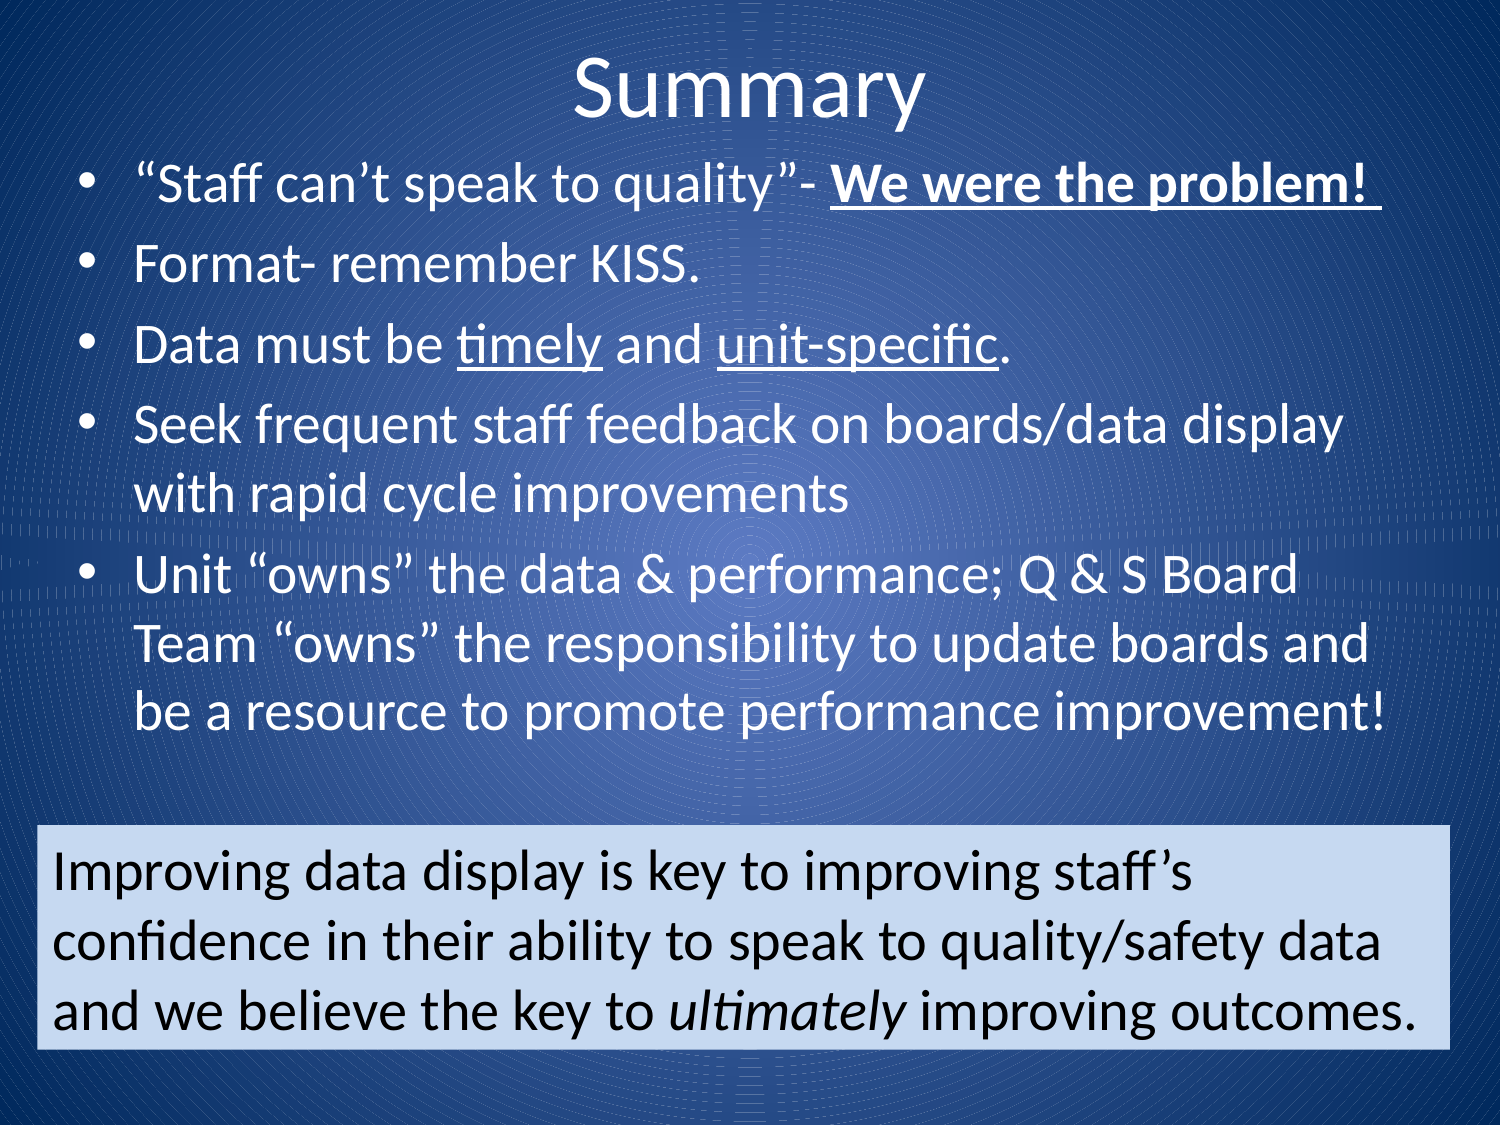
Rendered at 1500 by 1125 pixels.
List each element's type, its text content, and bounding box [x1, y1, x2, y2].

title Summary [75, 0, 1425, 137]
text_box Improving data display is key to improving staff’s confidence in their ability to speak to quality/safety data and we believe the key to ultimately improving outcomes. [37, 825, 1450, 1050]
list “Staff can’t speak to quality”- We were the problem! Format- remember KISS. Data must be timely and unit-specific. Seek frequent staff feedback on boards/data display with rapid cycle improvements Unit “owns” the data & performance; Q & S Board Team “owns” the responsibility to update boards and be a resource to promote performance improvement! [62, 137, 1450, 825]
